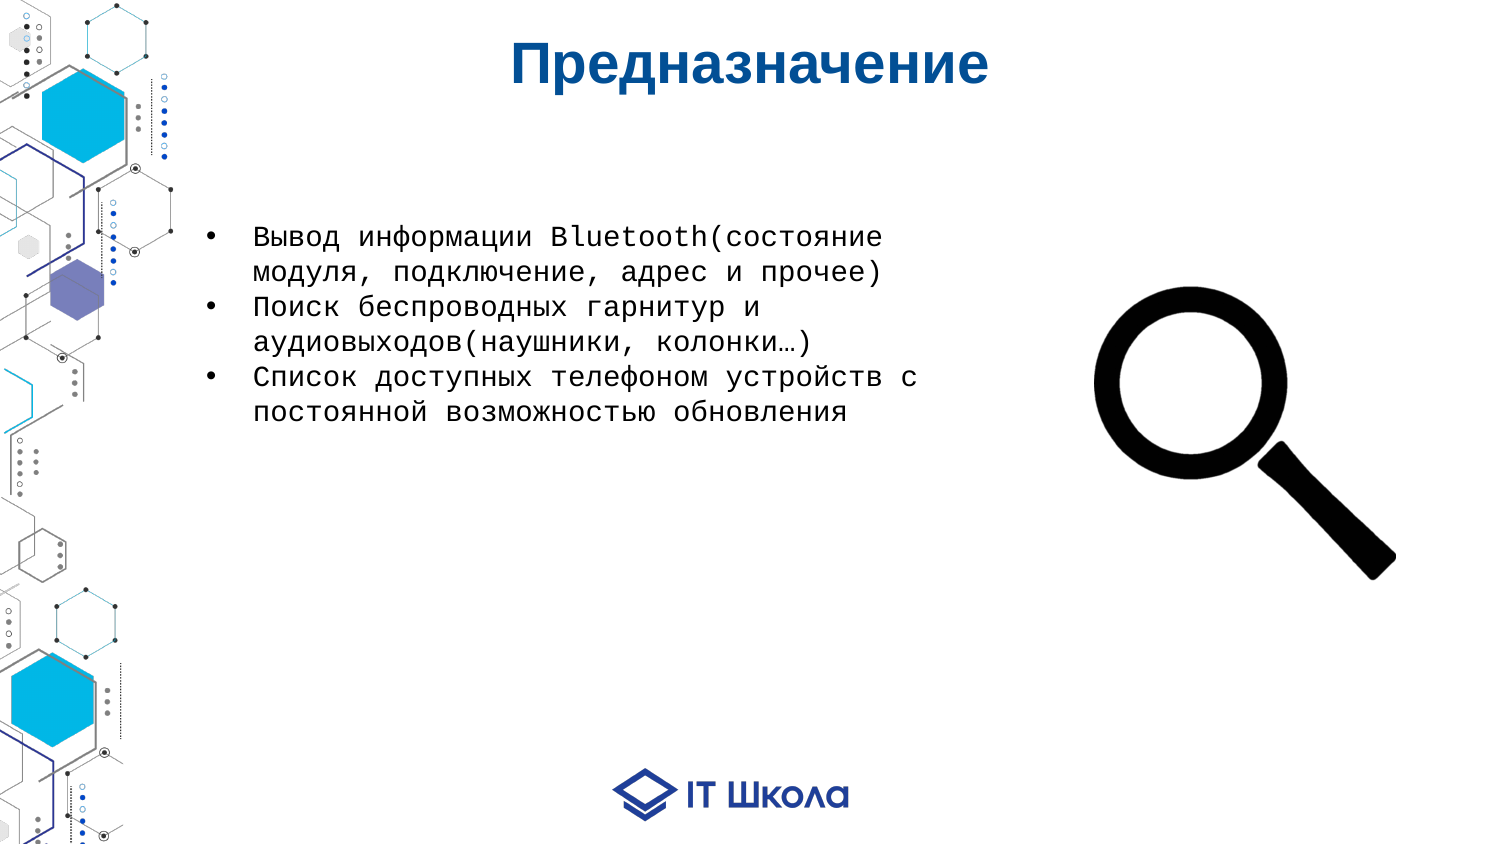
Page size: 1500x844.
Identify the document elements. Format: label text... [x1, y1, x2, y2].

text_box Вывод информации Bluetooth(состояние модуля, подключение, адрес и прочее) Поиск беспроводных гарнитур и аудиовыходов(наушники, колонки…) Список доступных телефоном устройств с постоянной возможностью обновления [192, 202, 1001, 443]
picture [576, 740, 910, 844]
picture [1093, 282, 1396, 585]
picture [0, 0, 423, 844]
text_box Предназначение [192, 0, 1500, 111]
